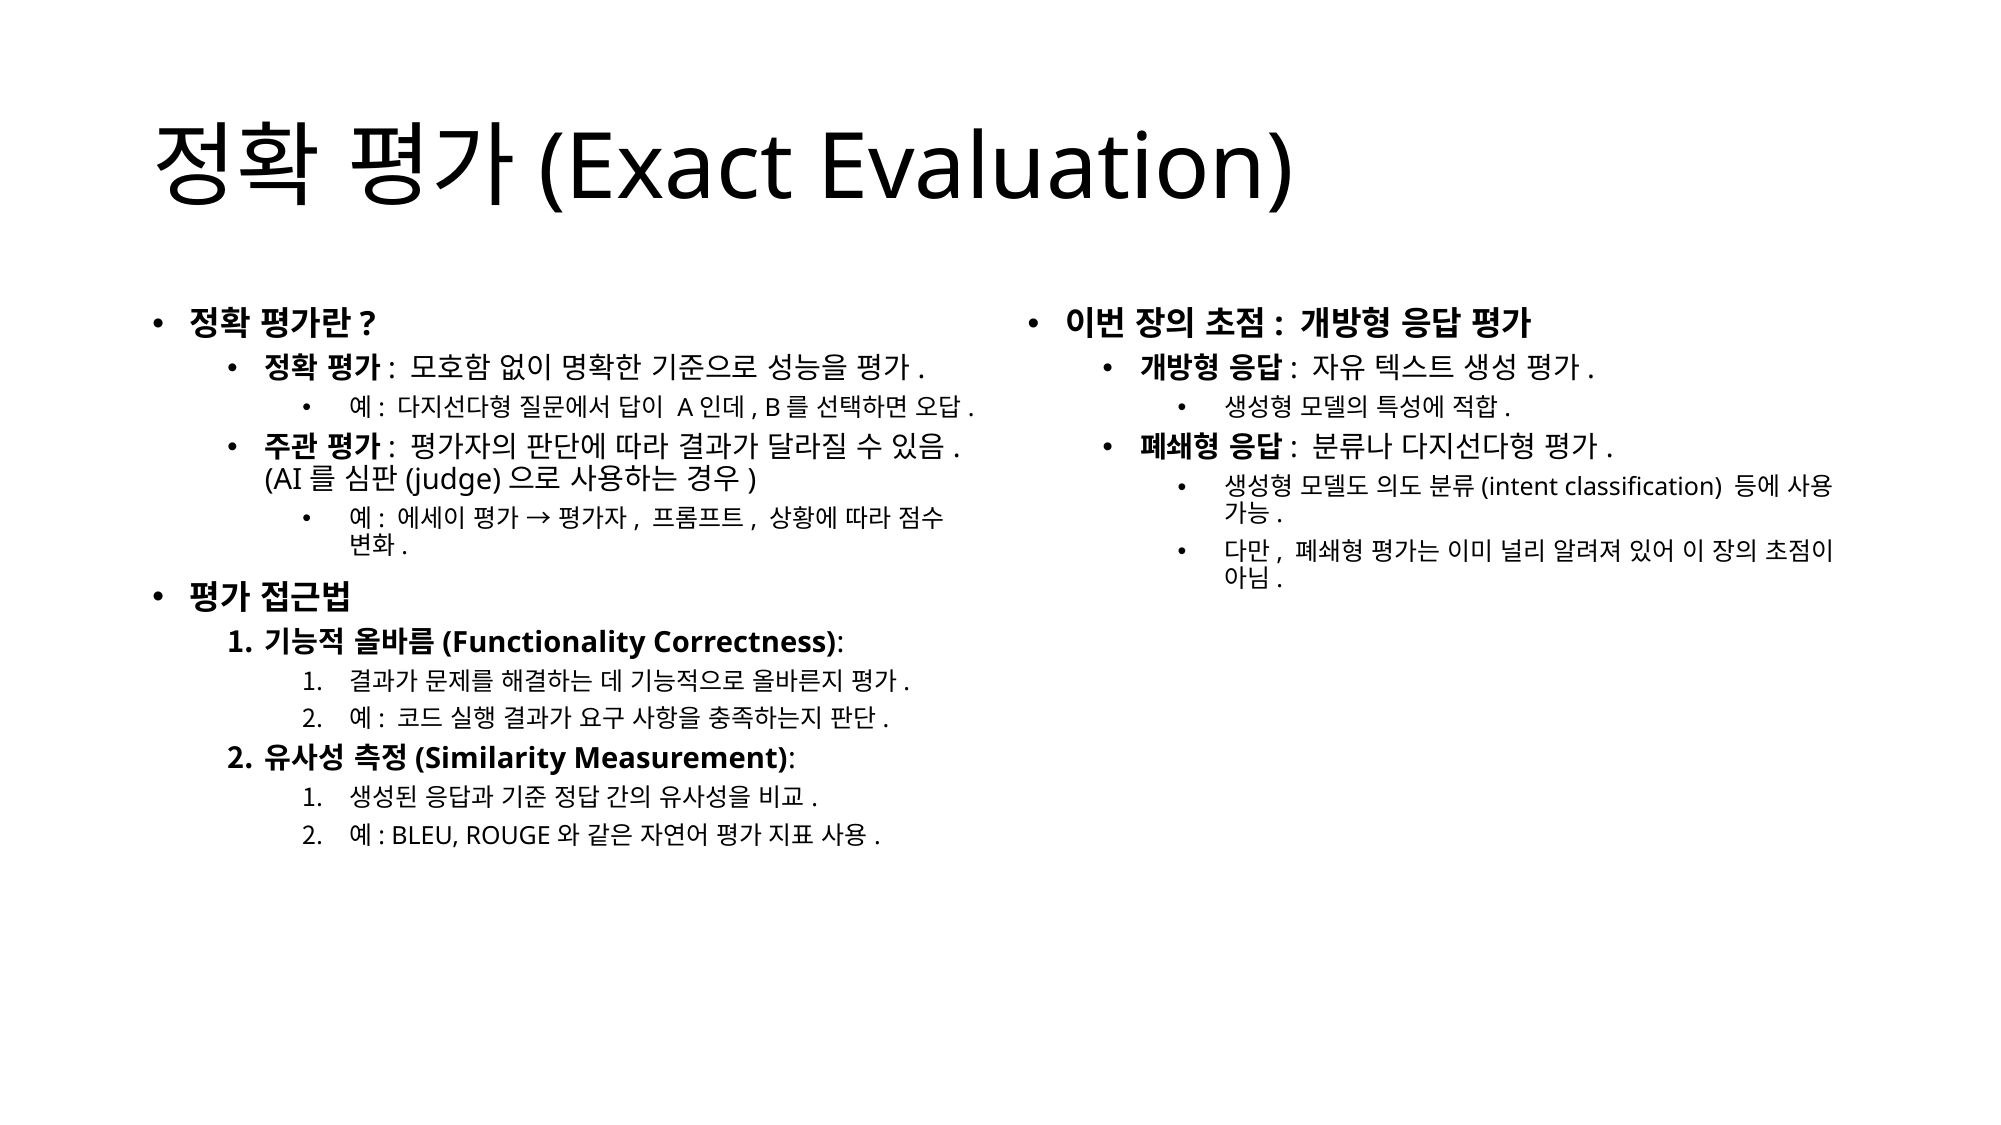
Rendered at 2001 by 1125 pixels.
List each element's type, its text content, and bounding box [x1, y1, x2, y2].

list 이번 장의 초점: 개방형 응답 평가 개방형 응답: 자유 텍스트 생성 평가. 생성형 모델의 특성에 적합. 폐쇄형 응답: 분류나 다지선다형 평가. 생성형 모델도 의도 분류(intent classification) 등에 사용 가능. 다만, 폐쇄형 평가는 이미 널리 알려져 있어 이 장의 초점이 아님. [1012, 299, 1863, 1014]
title 정확 평가(Exact Evaluation) [137, 59, 1863, 278]
list 정확 평가란? 정확 평가: 모호함 없이 명확한 기준으로 성능을 평가. 예: 다지선다형 질문에서 답이 A인데, B를 선택하면 오답. 주관 평가: 평가자의 판단에 따라 결과가 달라질 수 있음. (AI를 심판(judge)으로 사용하는 경우) 예: 에세이 평가 → 평가자, 프롬프트, 상황에 따라 점수 변화. 평가 접근법 기능적 올바름(Functionality Correctness): 결과가 문제를 해결하는 데 기능적으로 올바른지 평가. 예: 코드 실행 결과가 요구 사항을 충족하는지 판단. 유사성 측정(Similarity Measurement): 생성된 응답과 기준 정답 간의 유사성을 비교. 예: BLEU, ROUGE와 같은 자연어 평가 지표 사용. [137, 299, 988, 1014]
